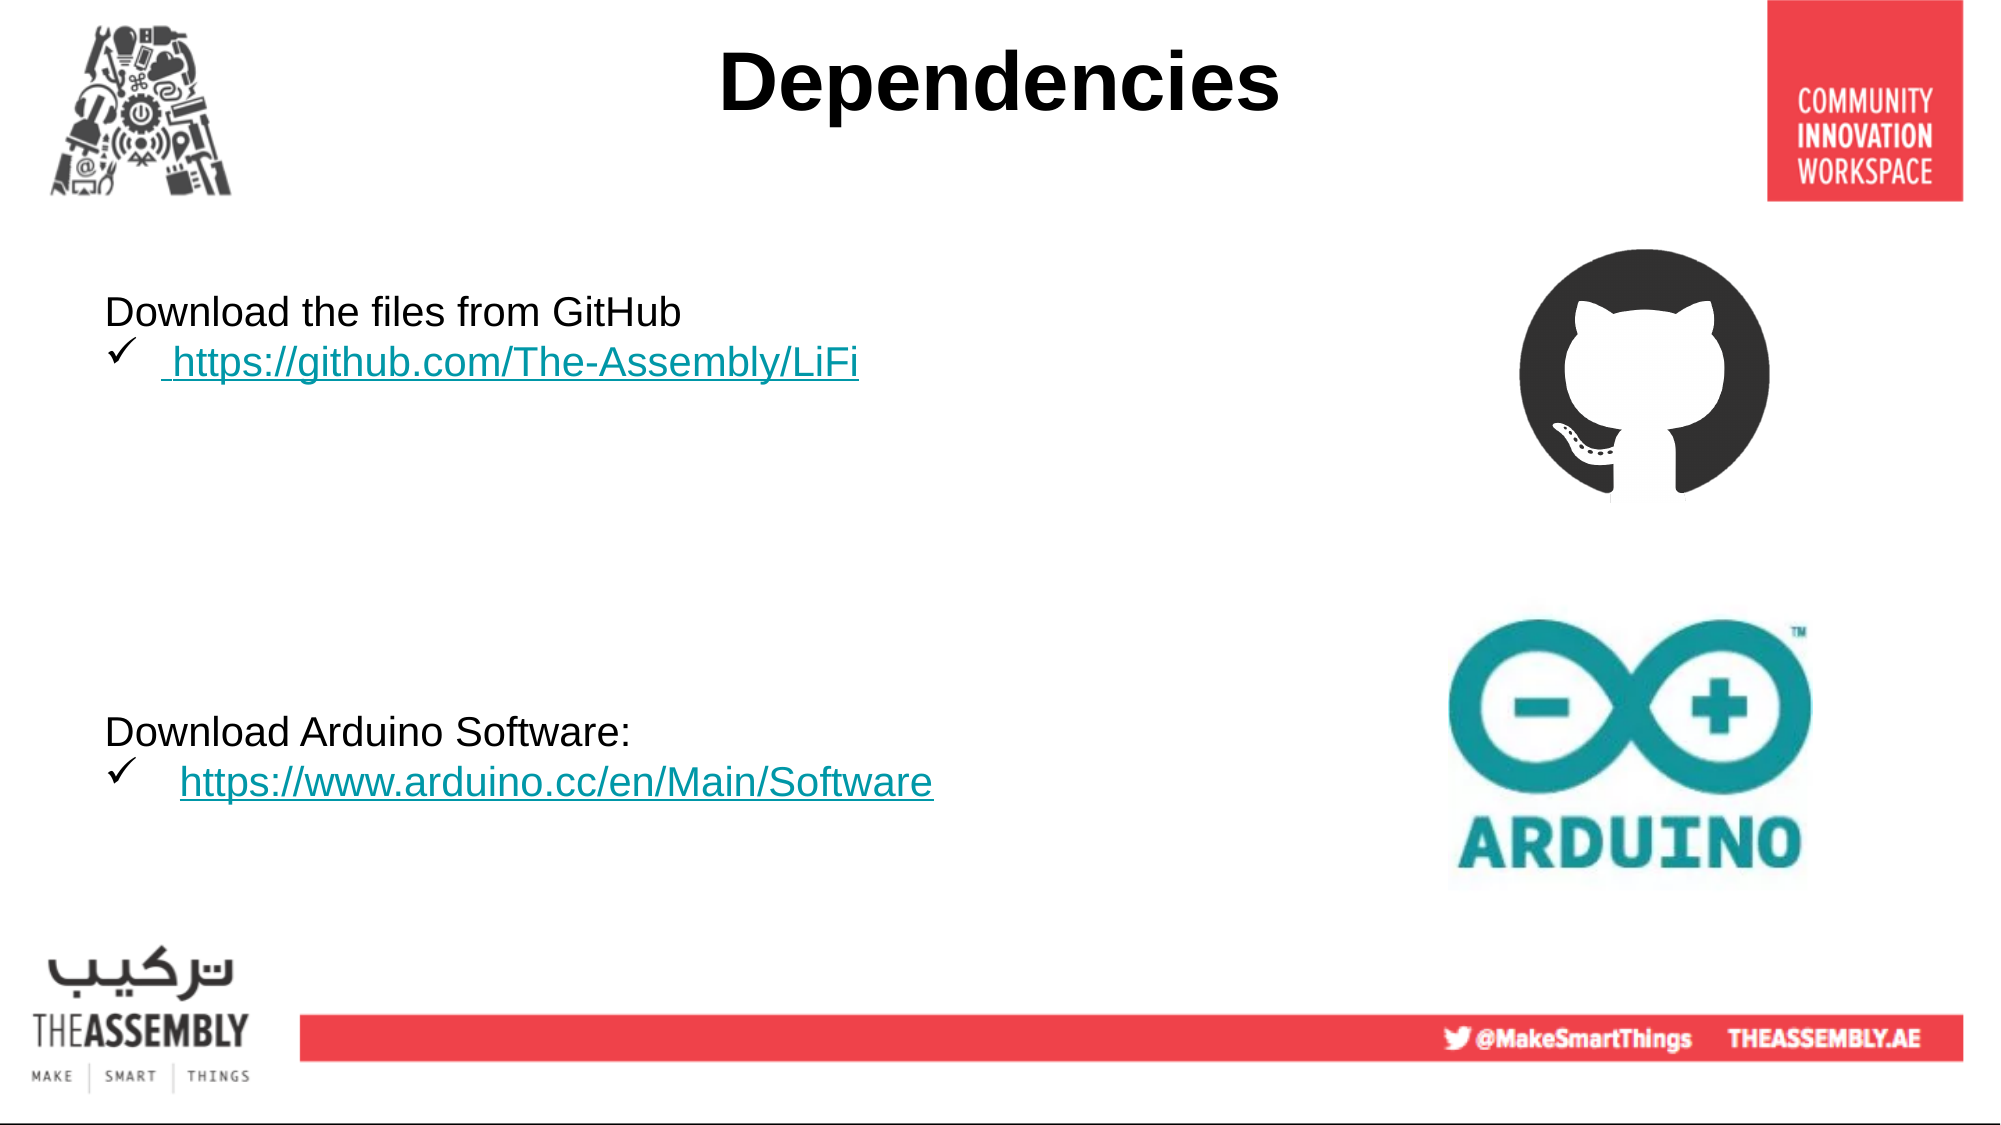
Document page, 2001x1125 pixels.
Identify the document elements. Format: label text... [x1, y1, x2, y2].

picture [0, 0, 2001, 1125]
text_box Download the files from GitHub https://github.com/The-Assembly/LiFi Download Arduino Software: https://www.arduino.cc/en/Main/Software [79, 274, 1954, 815]
text_box Dependencies [0, 9, 2000, 144]
